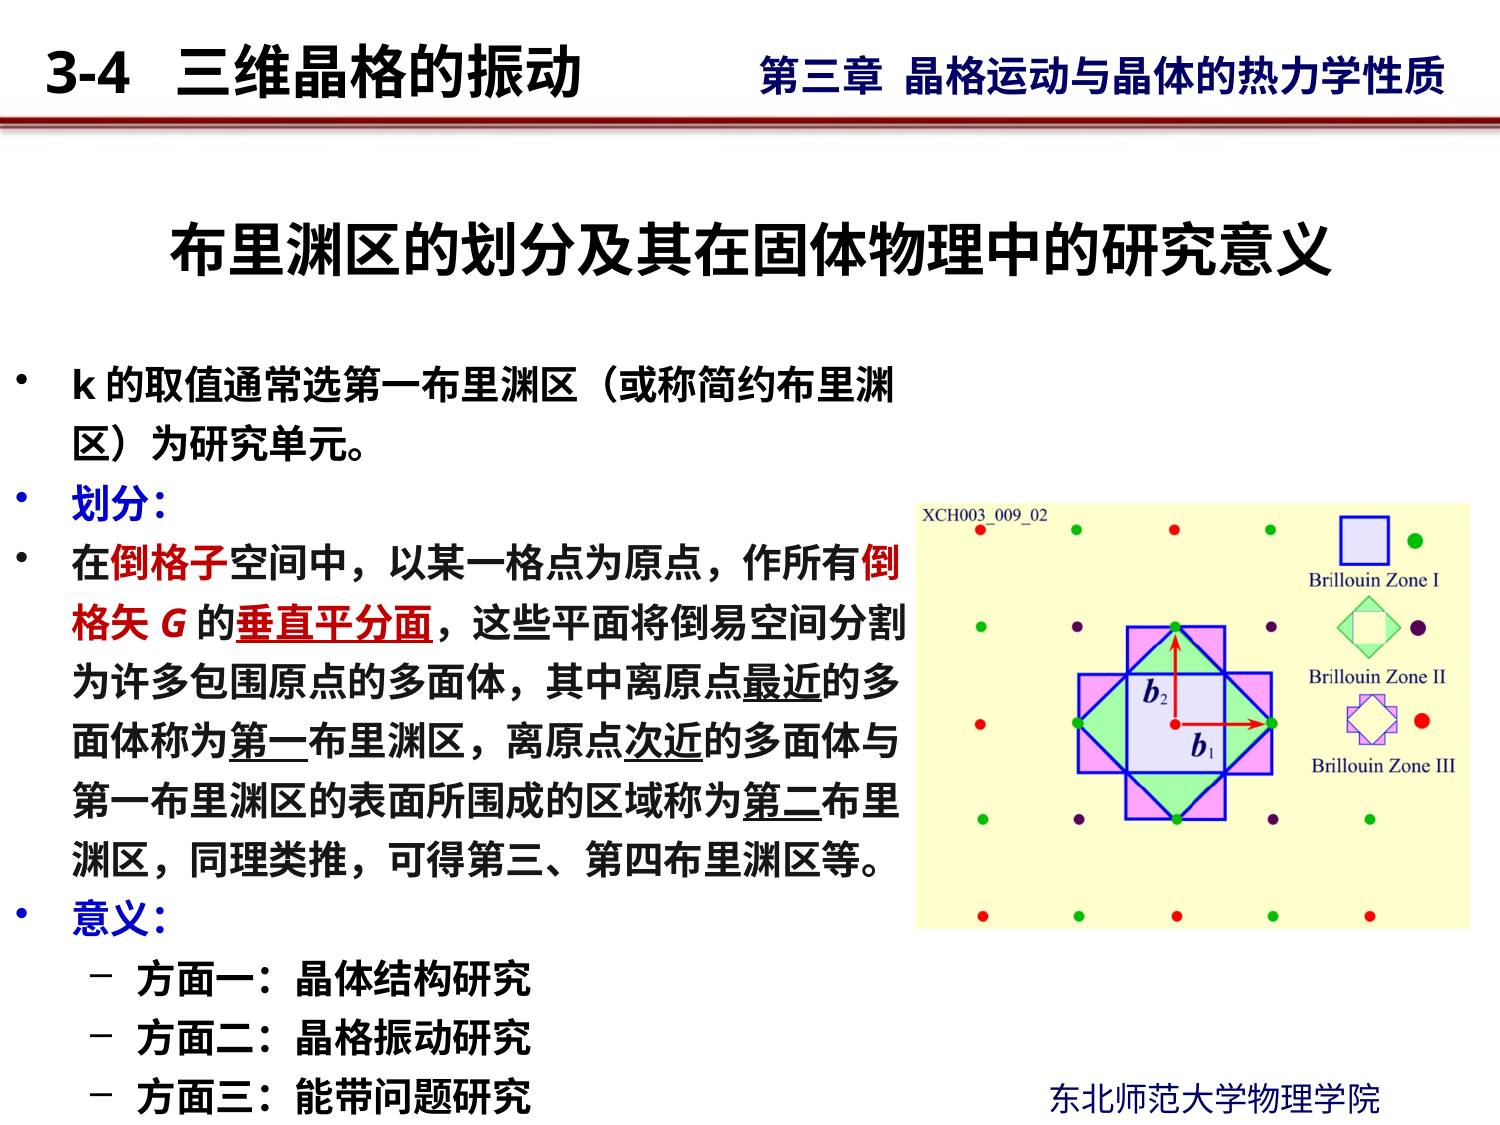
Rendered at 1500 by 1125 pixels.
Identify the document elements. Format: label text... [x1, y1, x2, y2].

picture [0, 0, 1500, 1125]
title 布里渊区的划分及其在固体物理中的研究意义 [76, 208, 1427, 292]
list k的取值通常选第一布里渊区（或称简约布里渊区）为研究单元。 划分： 在倒格子空间中，以某一格点为原点，作所有倒格矢G的垂直平分面，这些平面将倒易空间分割为许多包围原点的多面体，其中离原点最近的多面体称为第一布里渊区，离原点次近的多面体与第一布里渊区的表面所围成的区域称为第二布里渊区，同理类推，可得第三、第四布里渊区等。 意义： 方面一：晶体结构研究 方面二：晶格振动研究 方面三：能带问题研究 [0, 340, 928, 1071]
